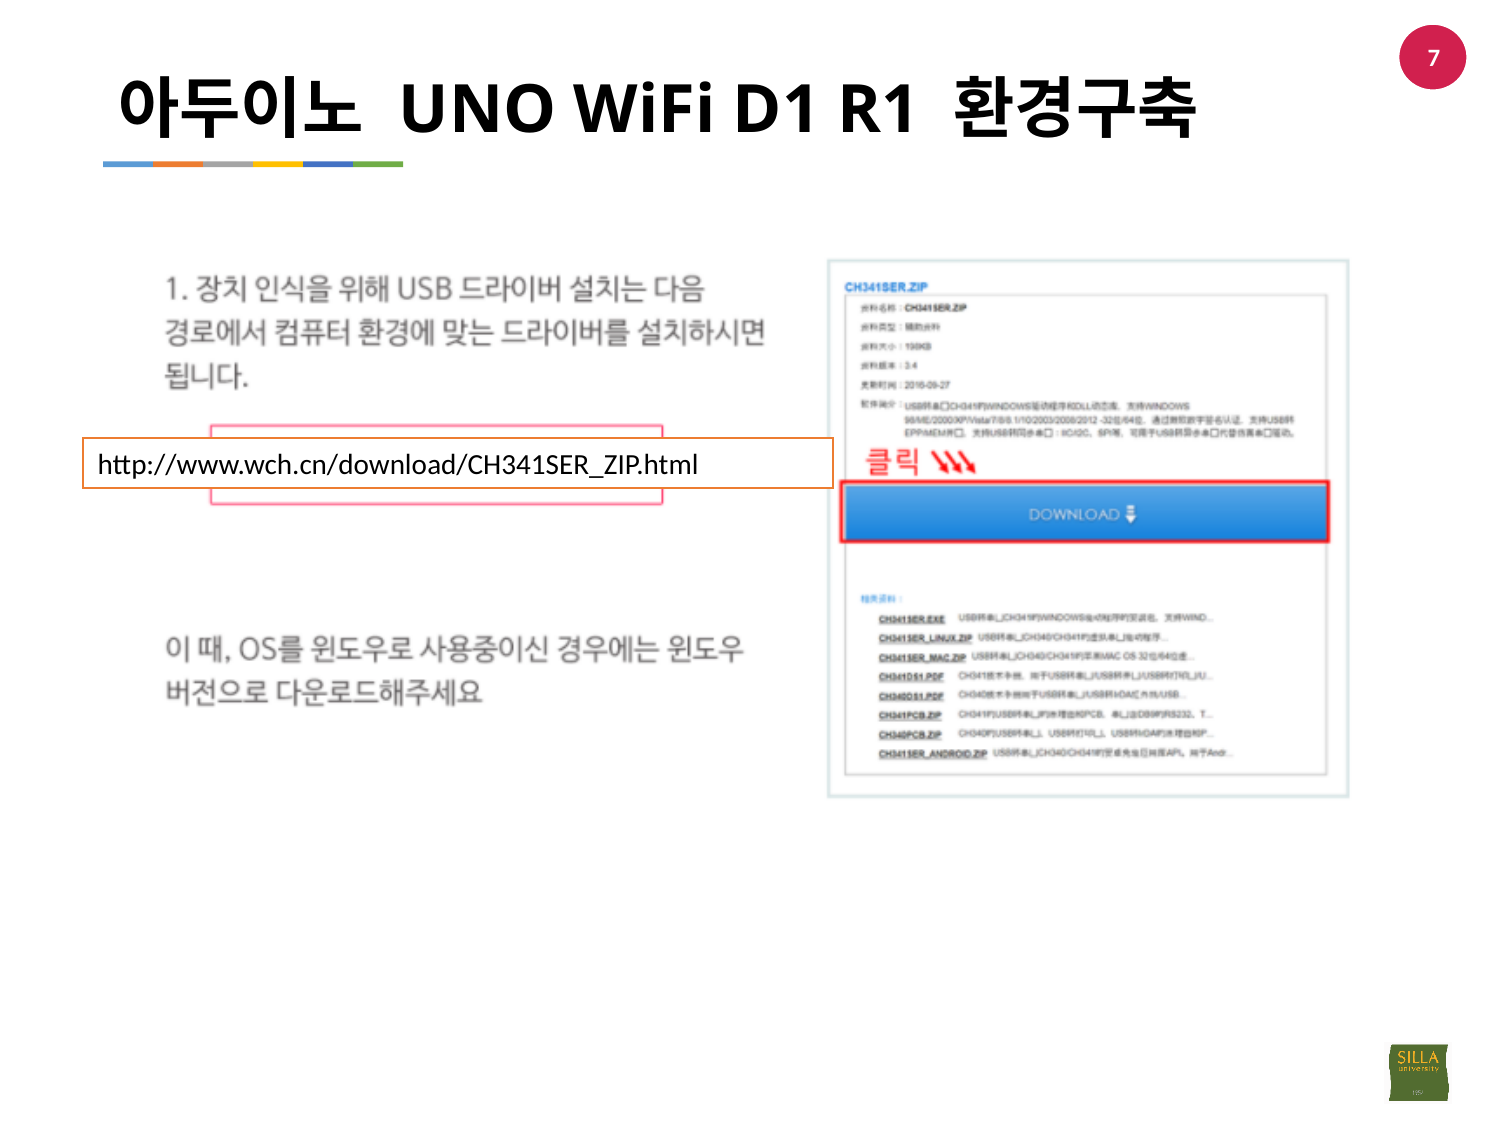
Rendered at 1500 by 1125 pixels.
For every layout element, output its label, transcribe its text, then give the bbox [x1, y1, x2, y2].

title 아두이노 UNO WiFi D1 R1 환경구축 [103, 59, 1365, 162]
slide_number 7 [1400, 23, 1468, 89]
picture [141, 246, 1383, 823]
picture [1384, 1042, 1452, 1104]
text_box http://www.wch.cn/download/CH341SER_ZIP.html [82, 437, 141, 489]
